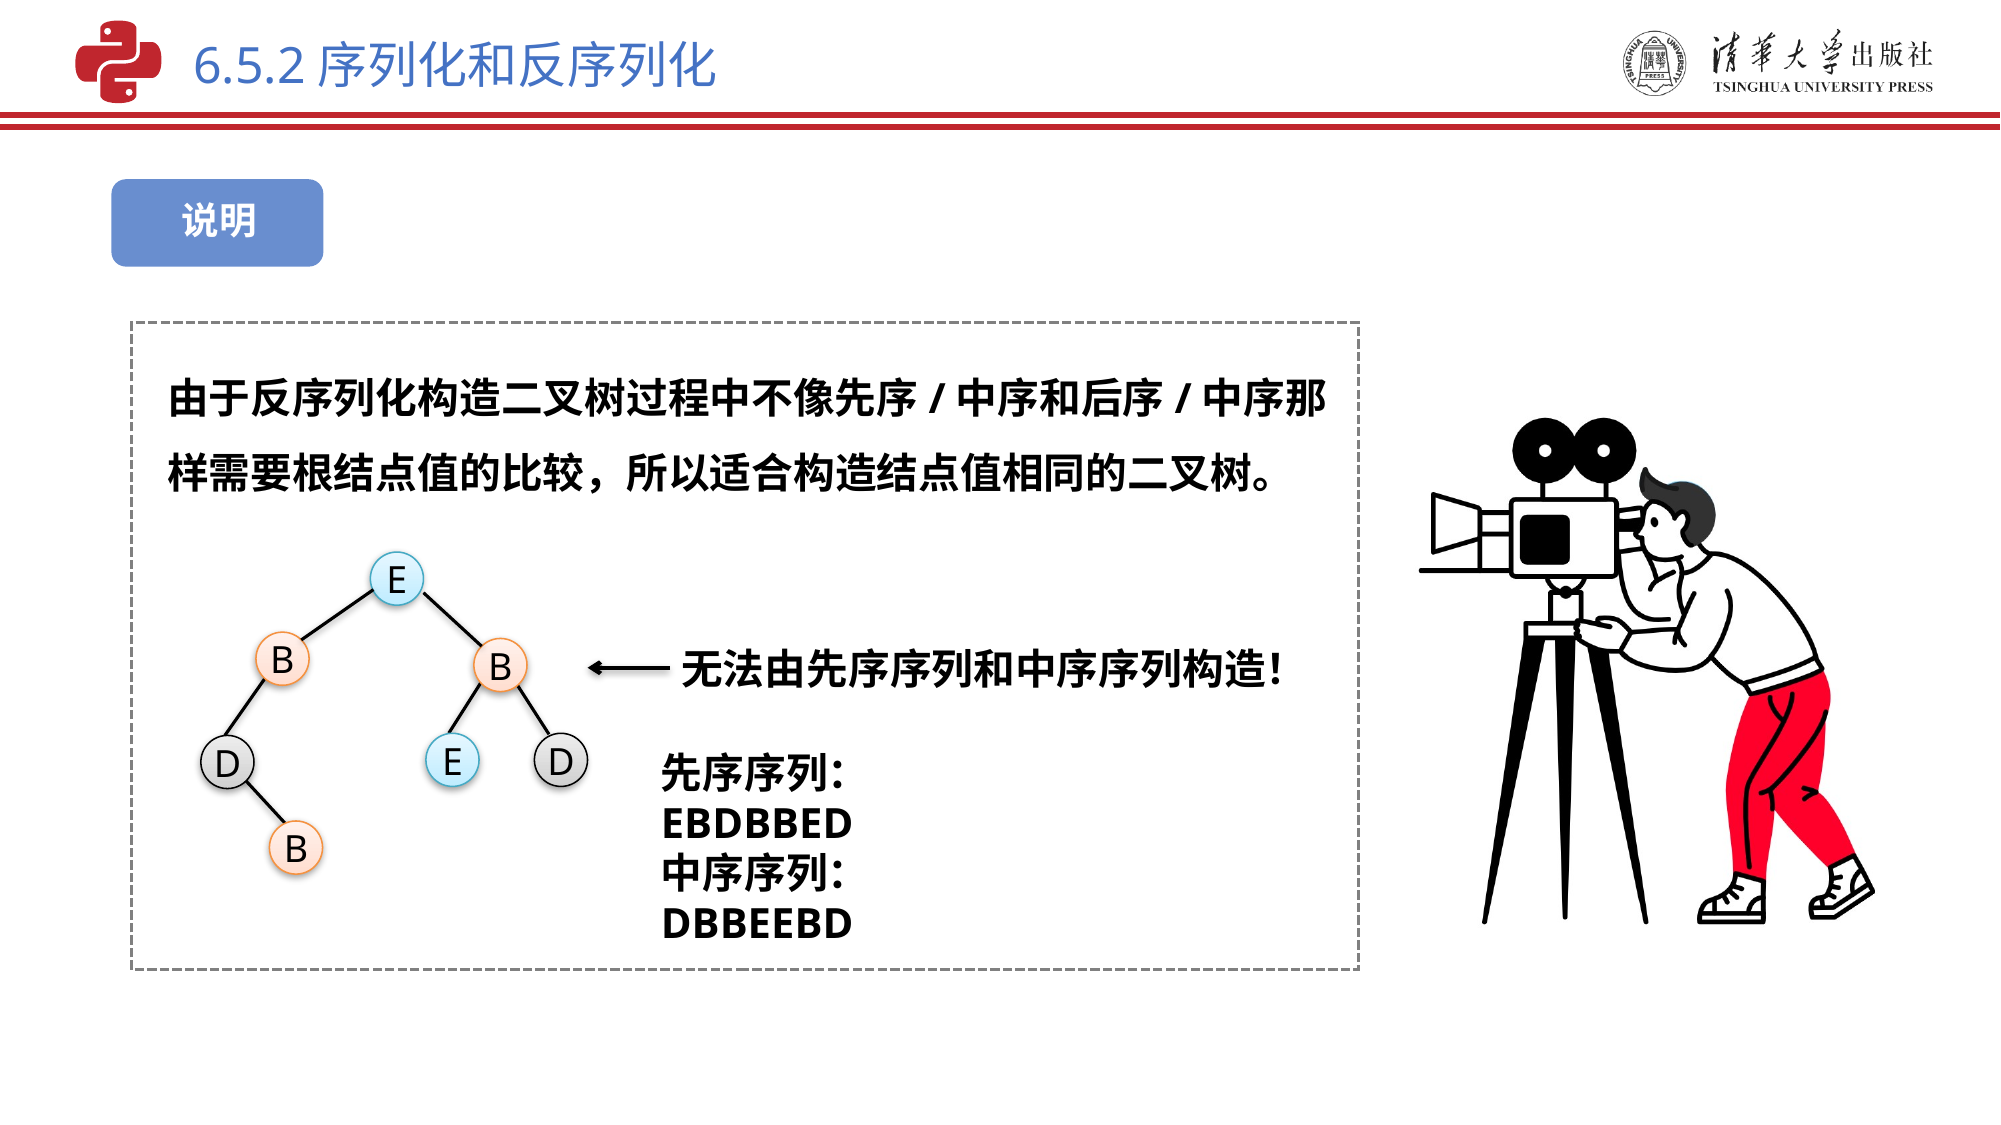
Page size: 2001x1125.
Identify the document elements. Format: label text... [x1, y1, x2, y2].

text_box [200, 552, 1312, 957]
text_box 6.5.2序列化和反序列化 [178, 26, 733, 101]
text_box 由于反序列化构造二叉树过程中不像先序/中序和后序/中序那样需要根结点值的比较，所以适合构造结点值相同的二叉树。 [131, 322, 1359, 971]
picture [1395, 272, 1915, 1036]
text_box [111, 179, 324, 267]
